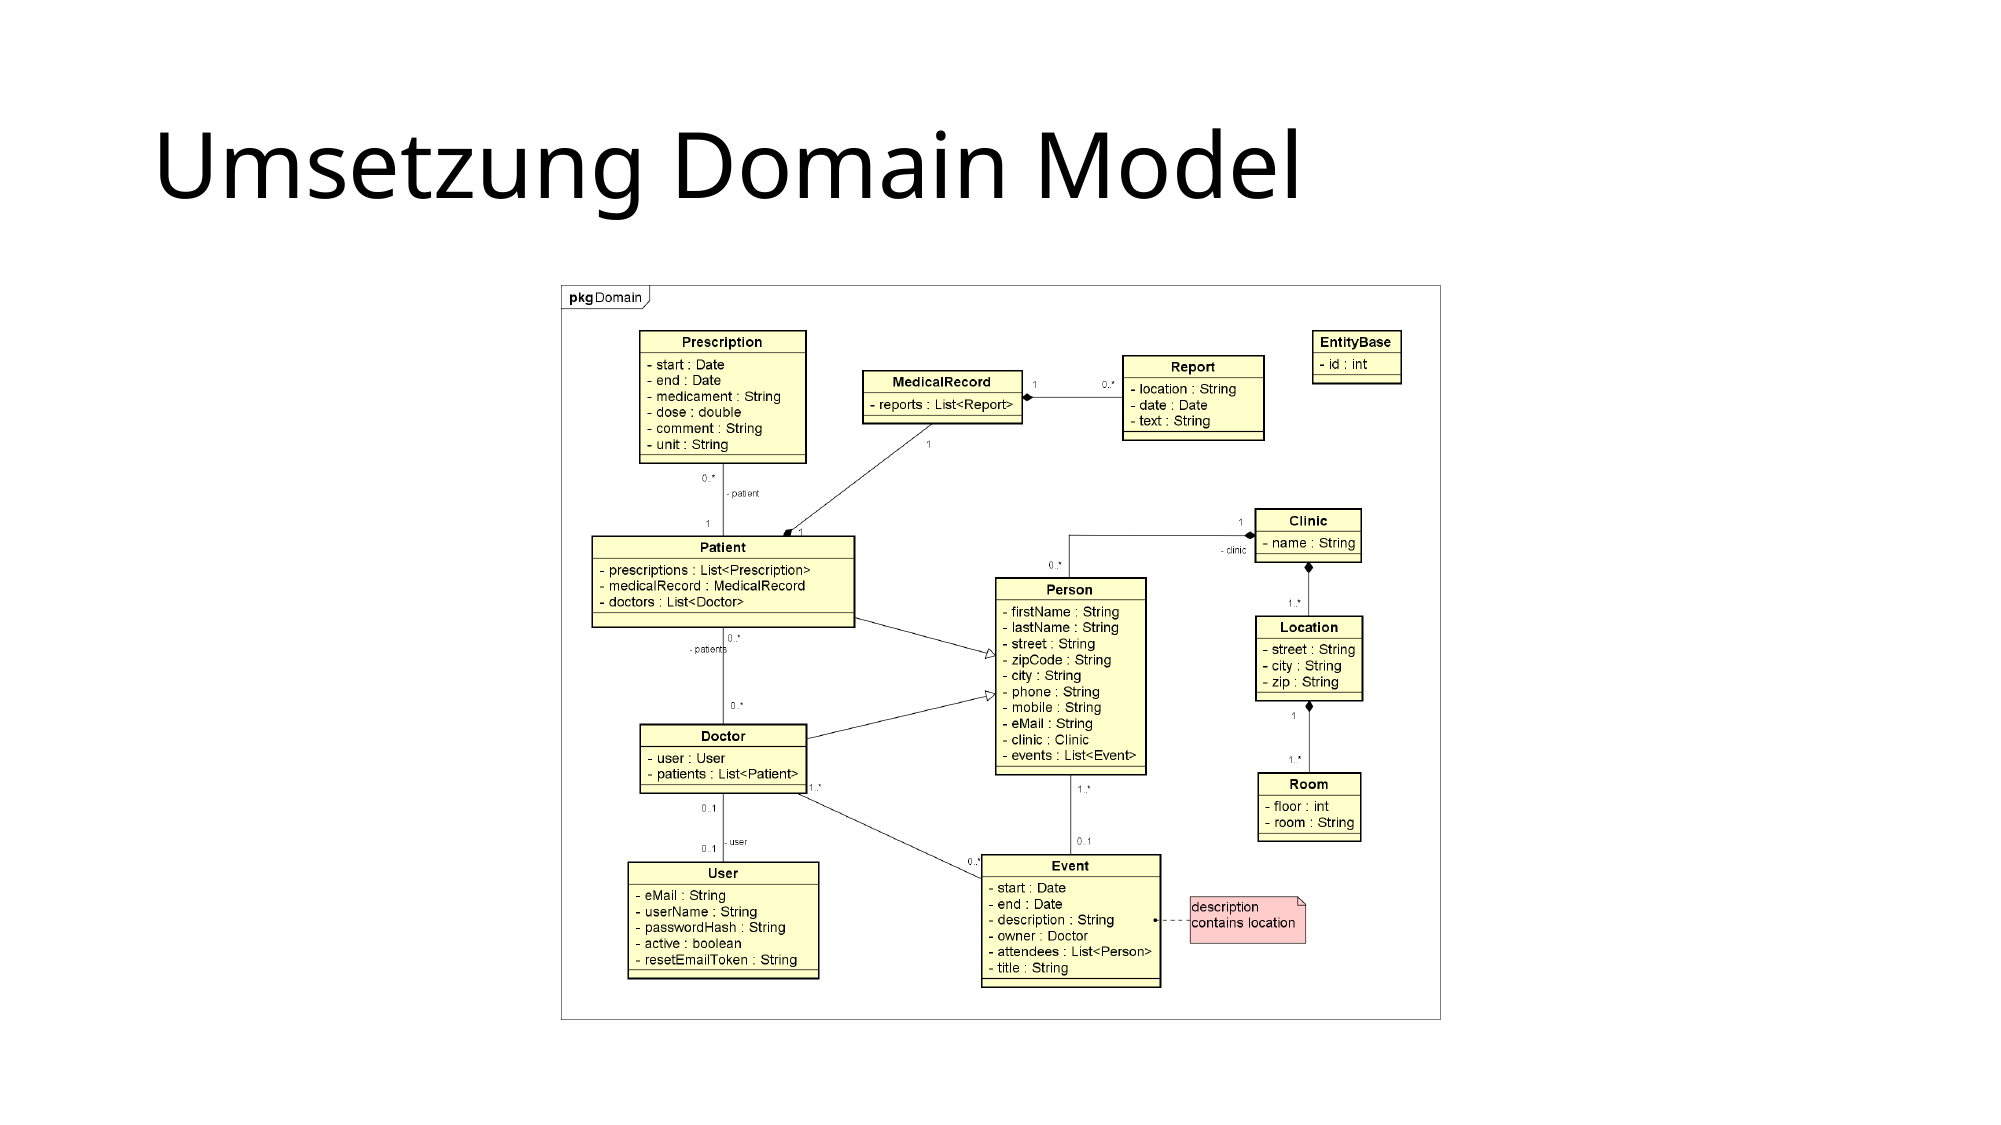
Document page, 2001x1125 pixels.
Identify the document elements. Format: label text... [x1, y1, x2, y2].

title Umsetzung Domain Model [137, 59, 1863, 278]
picture [553, 277, 1447, 1026]
